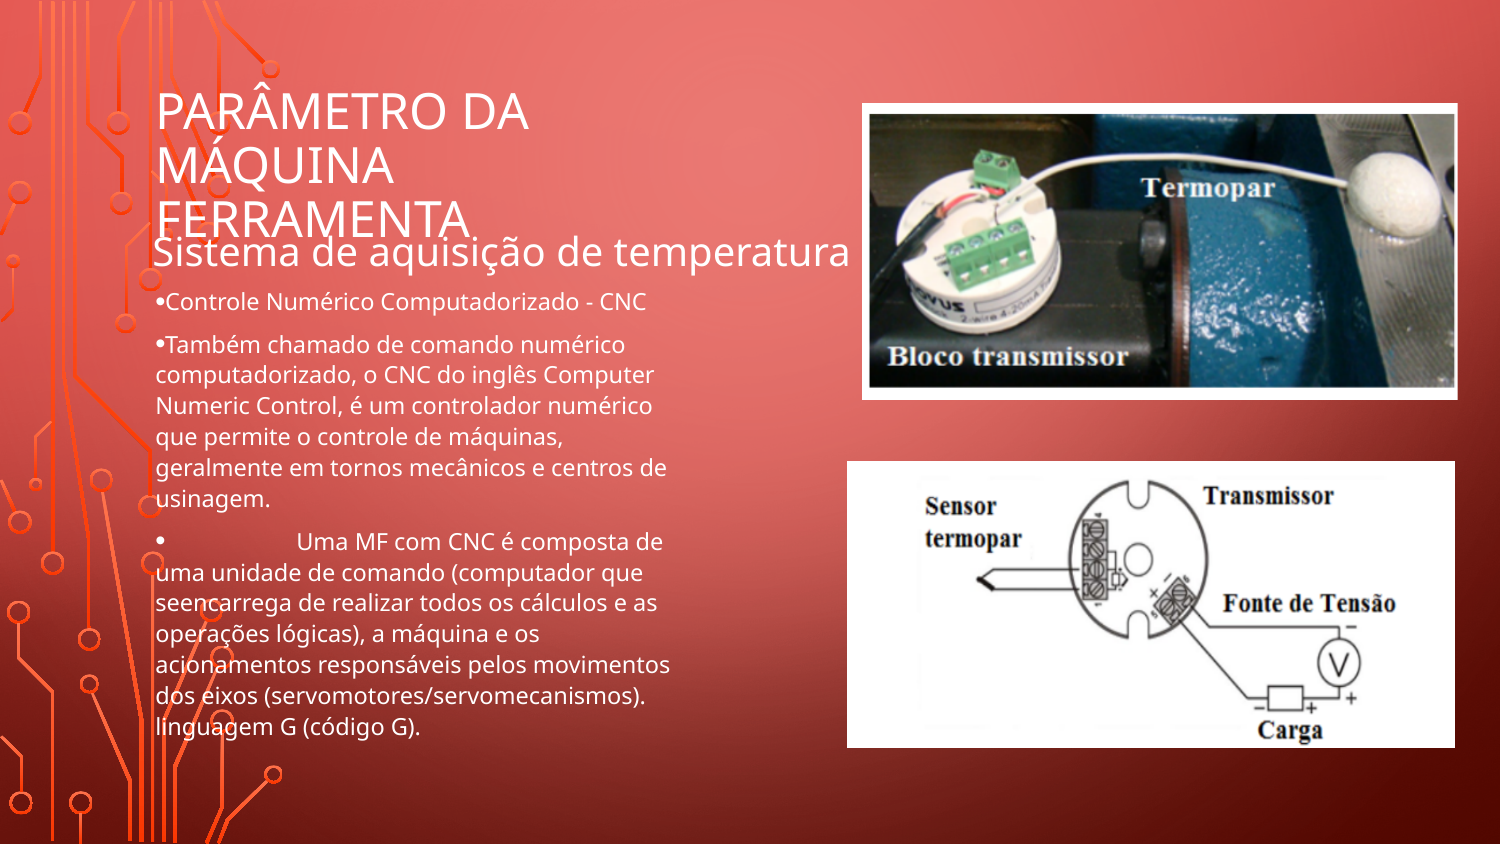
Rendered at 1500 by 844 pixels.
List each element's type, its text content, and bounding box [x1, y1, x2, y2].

text_box Sistema de aquisição de temperatura [137, 211, 861, 368]
title Parâmetro da máquina ferramenta [140, 76, 689, 211]
picture [847, 461, 1455, 748]
text_box Controle Numérico Computadorizado - CNC Também chamado de comando numérico computadorizado, o CNC do inglês Computer Numeric Control, é um controlador numérico que permite o controle de máquinas, geralmente em tornos mecânicos e centros de usinagem. Uma MF com CNC é composta de uma unidade de comando (computador que seencarrega de realizar todos os cálculos e as operações lógicas), a máquina e os acionamentos responsáveis pelos movimentos dos eixos (servomotores/servomecanismos). linguagem G (código G). [140, 368, 689, 765]
picture [861, 103, 1458, 400]
